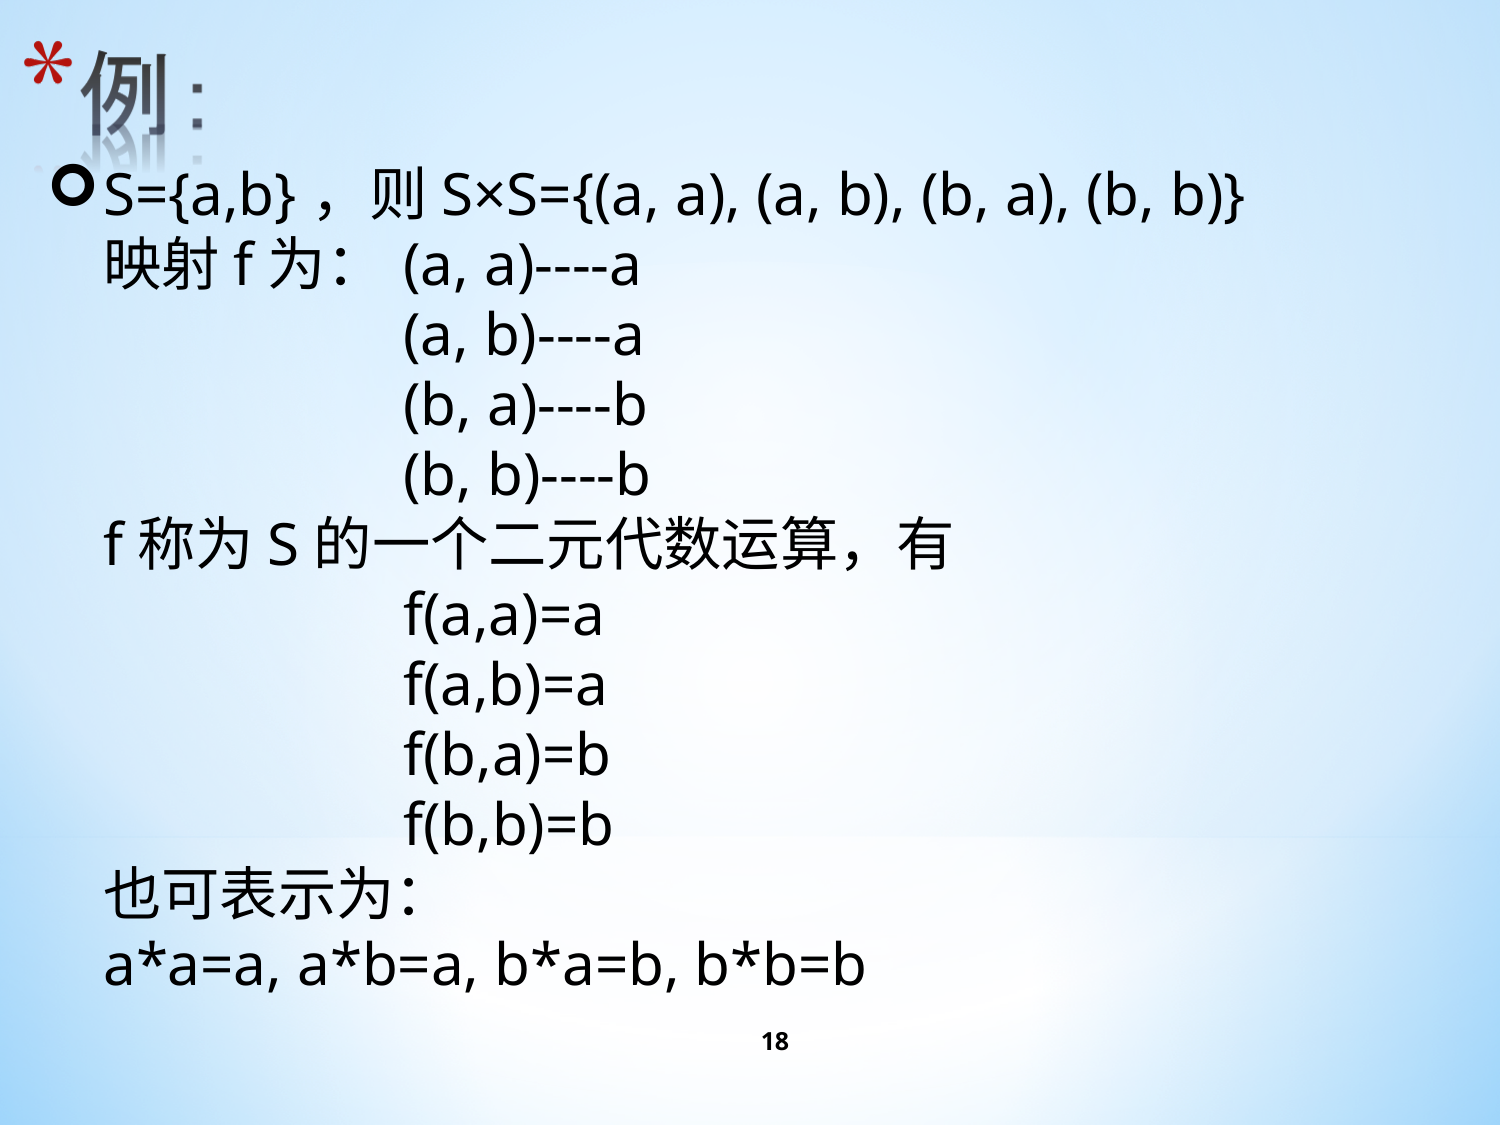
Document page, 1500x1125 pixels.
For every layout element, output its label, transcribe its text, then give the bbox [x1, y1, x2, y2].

text_box S={a,b}，则S×S={(a, a), (a, b), (b, a), (b, b)} 映射f为： (a, a)----a (a, b)----a (b, a)----b (b, b)----b f称为S的一个二元代数运算，有 f(a,a)=a f(a,b)=a f(b,a)=b f(b,b)=b 也可表示为： a*a=a, a*b=a, b*a=b, b*b=b [39, 236, 1310, 1005]
slide_number 18 [751, 1019, 799, 1066]
picture [0, 0, 1500, 1125]
